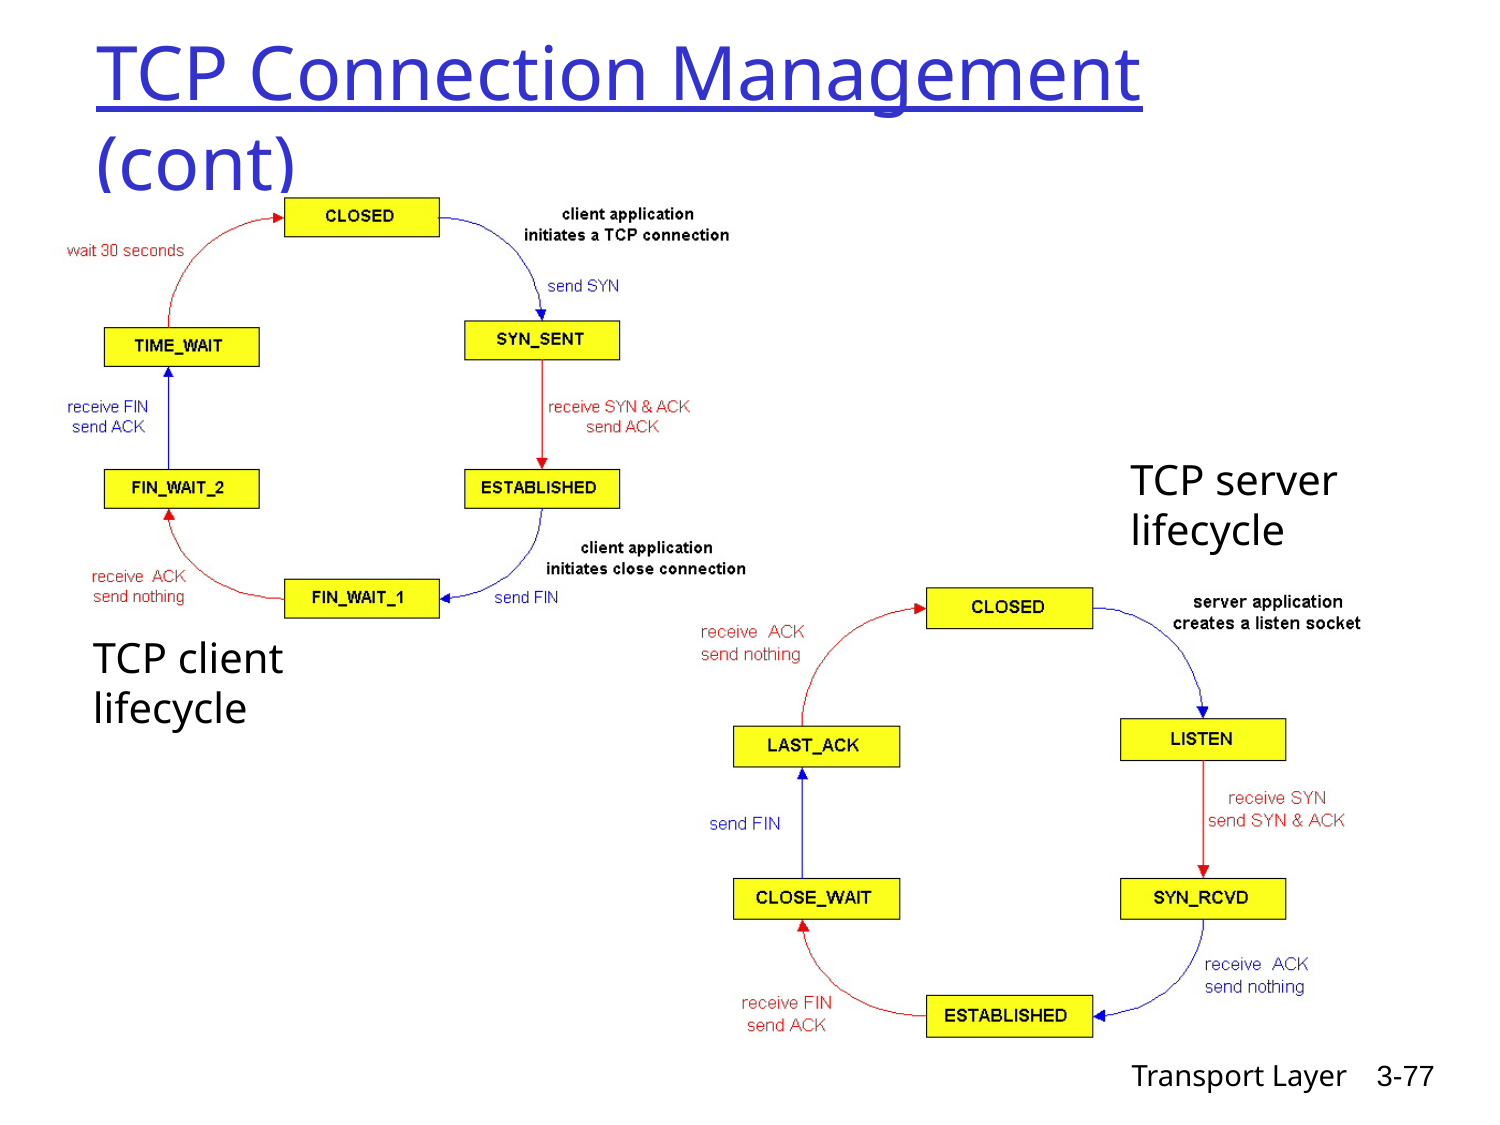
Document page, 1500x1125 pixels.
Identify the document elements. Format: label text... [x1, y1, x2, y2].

picture [0, 193, 1401, 1042]
text_box TCP client lifecycle [77, 630, 305, 740]
title TCP Connection Management (cont) [81, 21, 1357, 210]
text_box 3-77 [1339, 1049, 1450, 1125]
text_box Transport Layer [887, 1050, 1339, 1125]
text_box TCP server lifecycle [1115, 446, 1360, 562]
